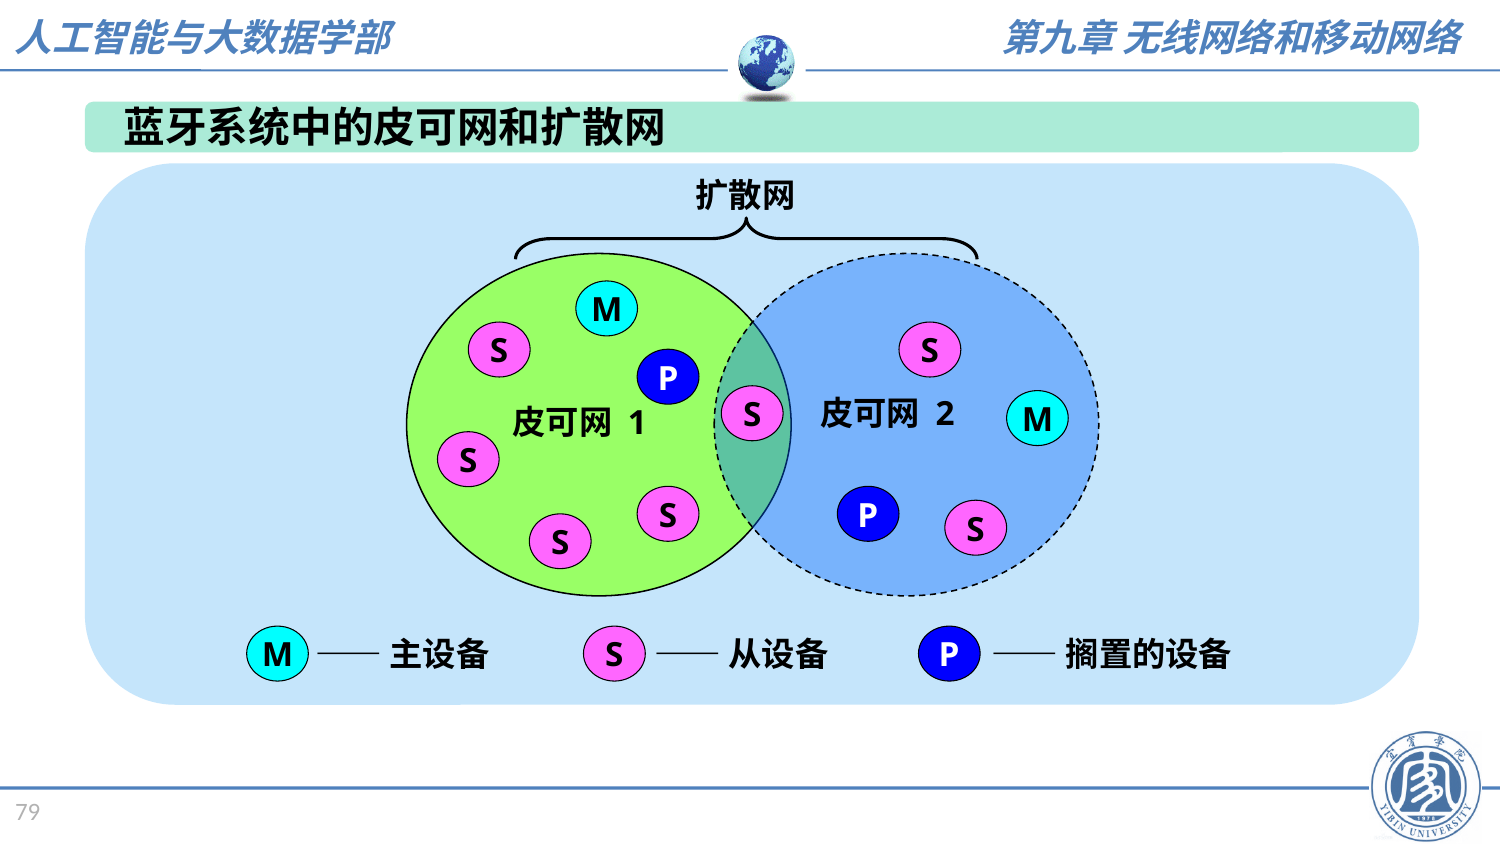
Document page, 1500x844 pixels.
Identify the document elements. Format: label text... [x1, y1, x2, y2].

text_box [691, 101, 1420, 153]
text_box [406, 260, 753, 596]
text_box [714, 260, 1099, 596]
text_box S [898, 322, 961, 378]
text_box 皮可网 1 [497, 393, 662, 449]
text_box M [1006, 390, 1069, 446]
text_box 扩散网 [681, 166, 811, 222]
text_box S [944, 500, 1007, 556]
text_box S [468, 322, 531, 378]
text_box ——搁置的设备 [976, 626, 1247, 681]
text_box S [637, 486, 699, 542]
text_box P [637, 349, 699, 405]
text_box S [437, 431, 500, 487]
text_box M [246, 626, 300, 682]
text_box S [583, 626, 639, 682]
text_box [515, 218, 978, 260]
picture [736, 33, 796, 101]
text_box [82, 161, 1422, 707]
text_box 皮可网 2 [805, 384, 970, 439]
slide_number 79 [0, 787, 350, 833]
text_box [84, 101, 108, 153]
text_box P [837, 486, 899, 542]
text_box S [529, 513, 592, 569]
text_box ——从设备 [639, 626, 844, 681]
text_box P [918, 626, 976, 682]
text_box 蓝牙系统中的皮可网和扩散网 [108, 93, 691, 159]
text_box ——主设备 [300, 626, 505, 681]
text_box M [575, 280, 638, 336]
text_box S [721, 385, 784, 441]
